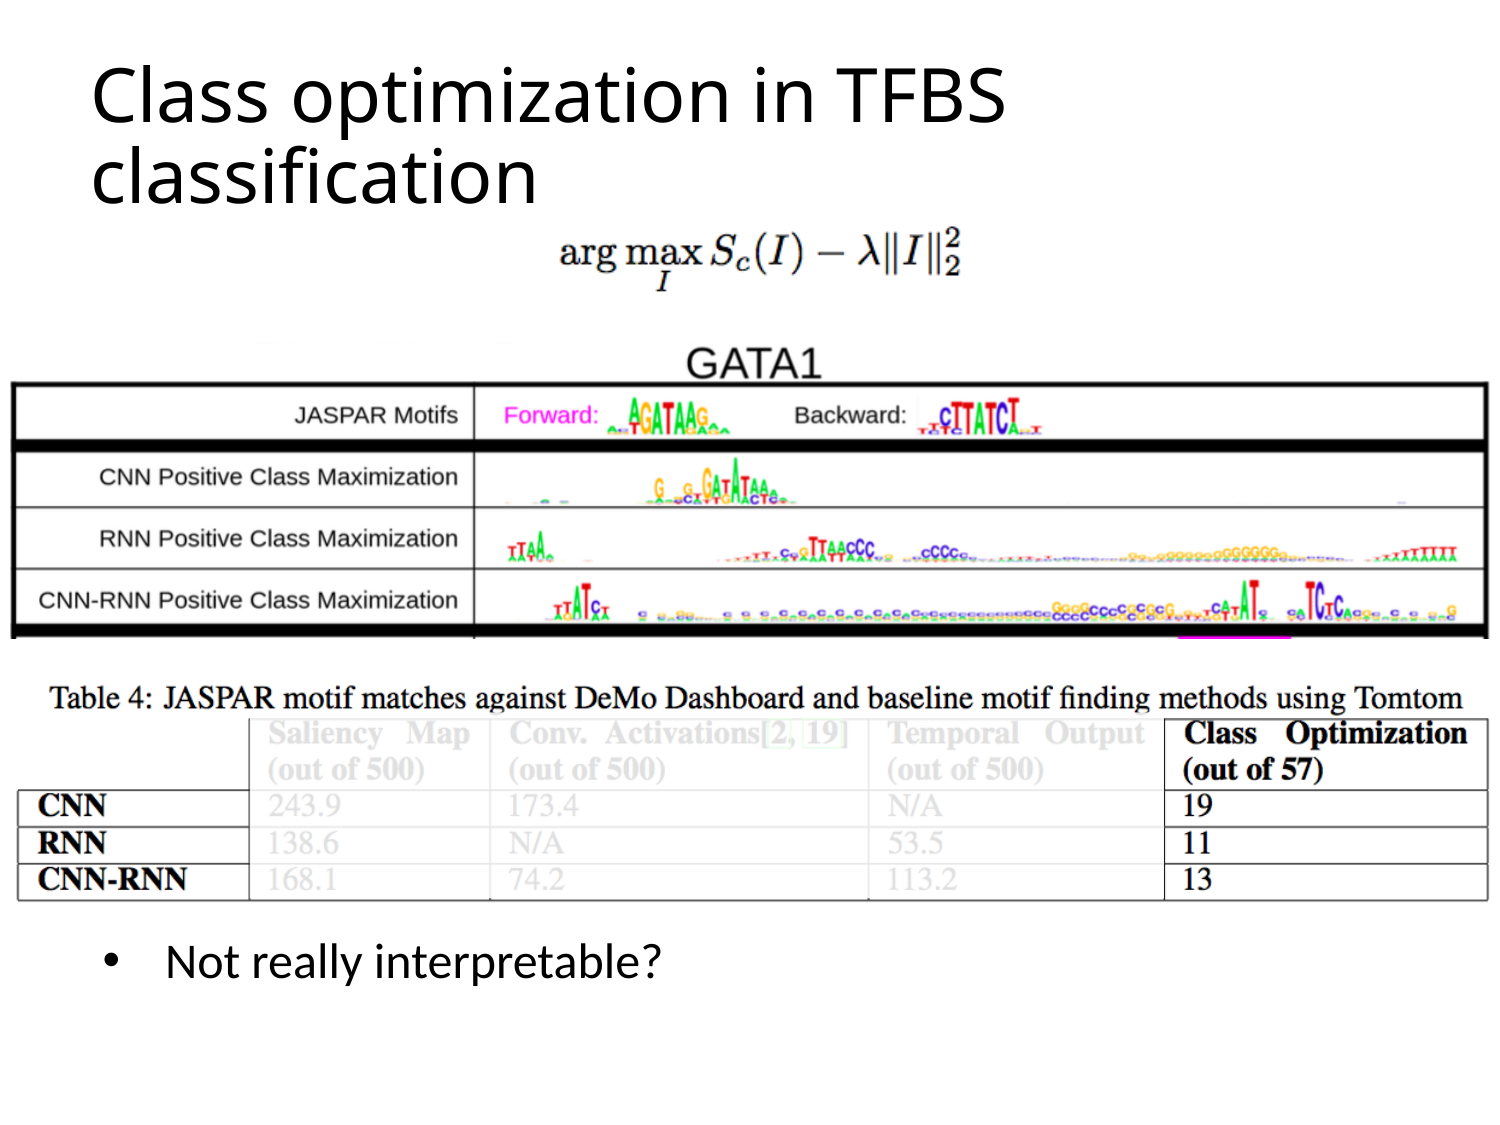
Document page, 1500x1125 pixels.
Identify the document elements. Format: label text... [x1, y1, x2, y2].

list Not really interpretable? [75, 920, 1425, 1057]
picture [535, 200, 965, 301]
title Class optimization in TFBS classification [75, 45, 1425, 233]
picture [8, 313, 1492, 639]
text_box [0, 671, 1500, 913]
